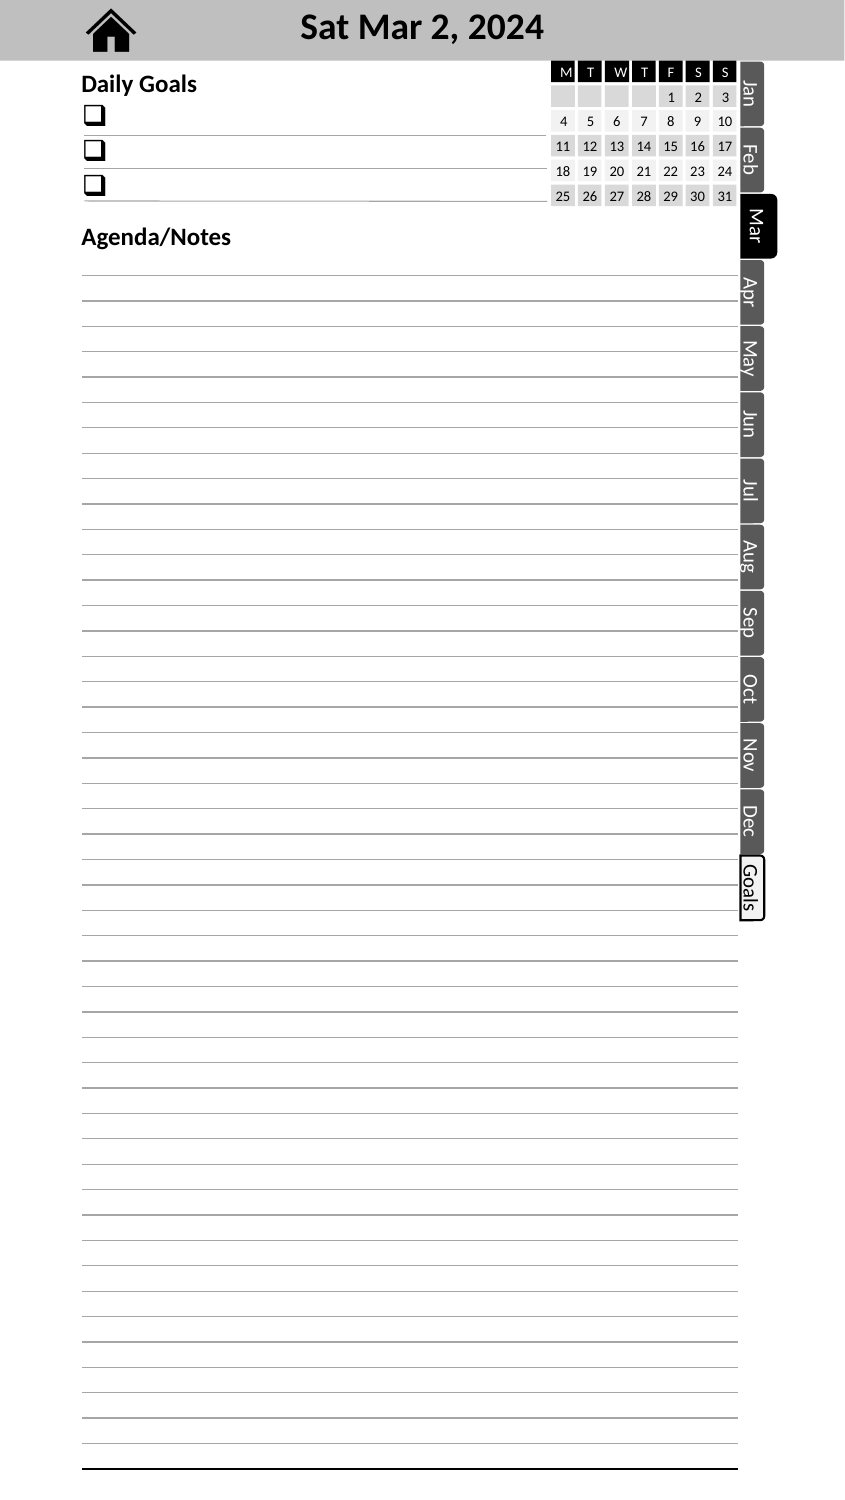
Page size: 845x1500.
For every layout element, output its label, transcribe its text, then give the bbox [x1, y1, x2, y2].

picture [82, 1, 140, 59]
list Sat Mar 2, 2024 [190, 0, 655, 61]
